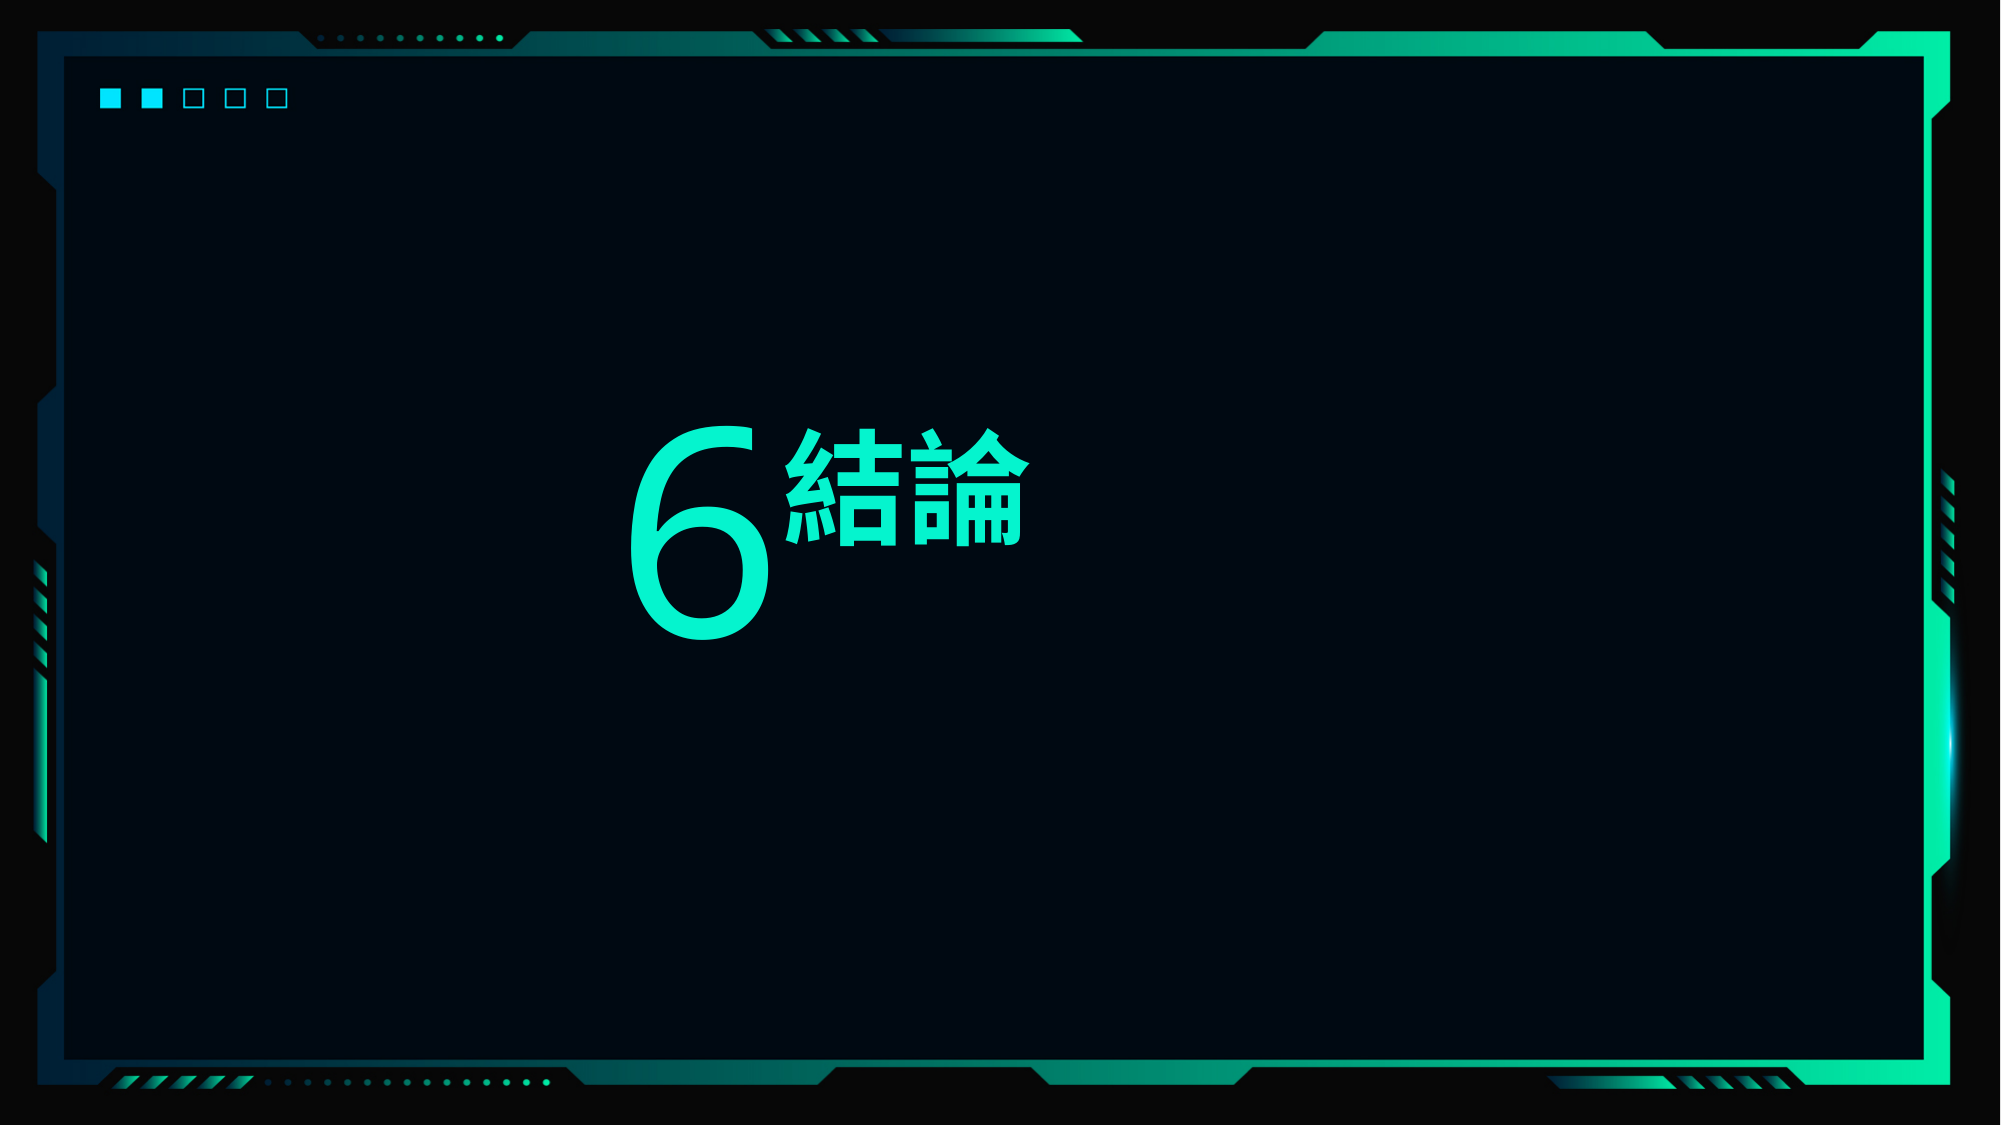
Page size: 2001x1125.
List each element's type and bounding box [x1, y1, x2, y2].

picture [0, 0, 2001, 1125]
text_box [600, 338, 1864, 707]
